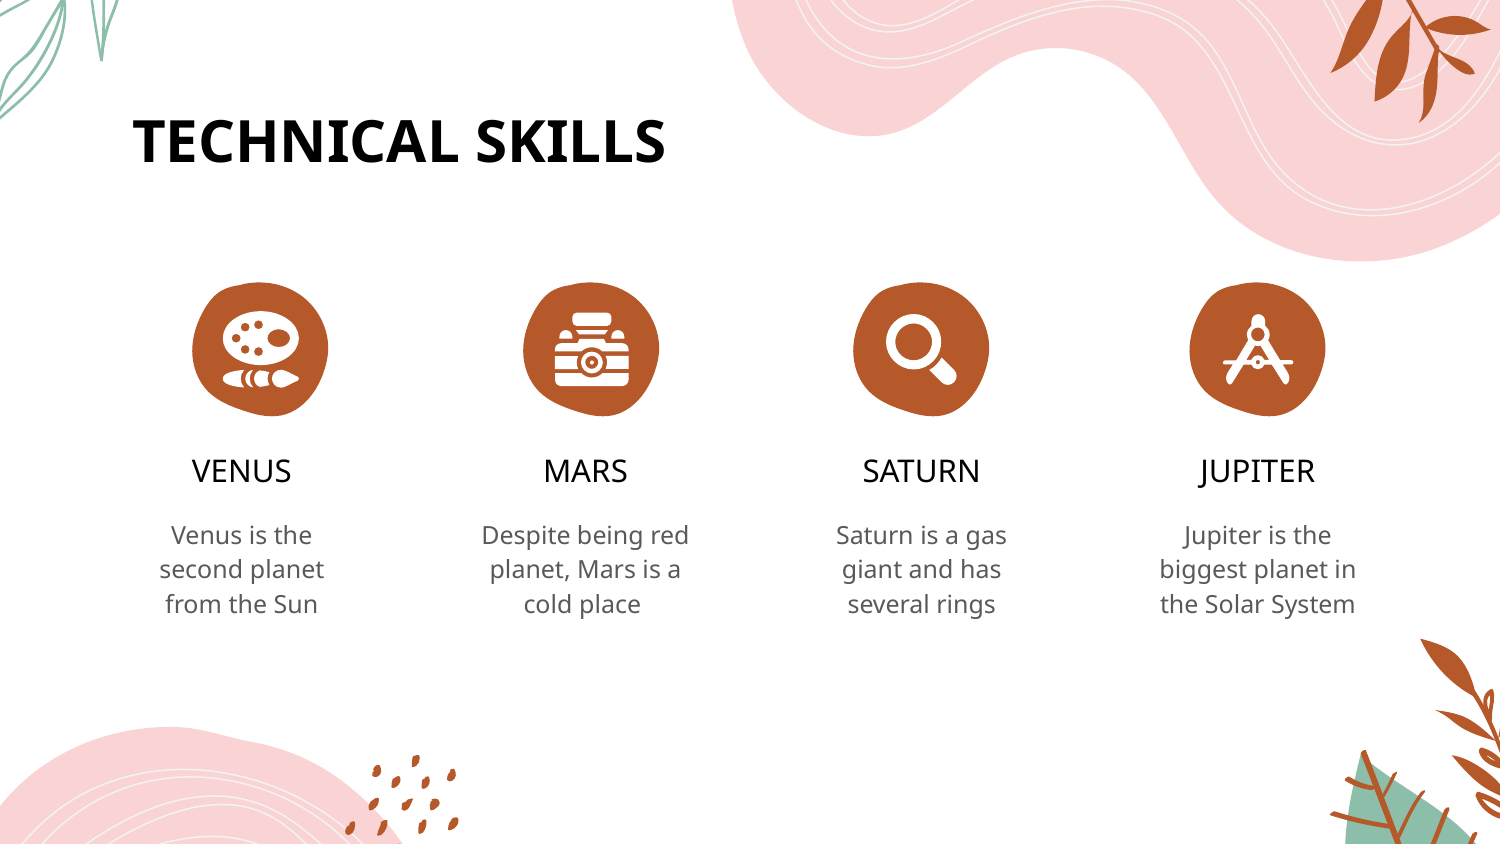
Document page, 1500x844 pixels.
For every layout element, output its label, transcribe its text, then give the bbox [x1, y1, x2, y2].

title TECHNICAL SKILLS [117, 89, 1500, 184]
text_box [191, 282, 330, 417]
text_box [522, 282, 661, 417]
subtitle Venus is the second planet from the Sun [117, 499, 367, 622]
title MARS [460, 436, 711, 499]
title SATURN [797, 436, 1047, 499]
subtitle Jupiter is the biggest planet in the Solar System [1133, 499, 1383, 622]
subtitle Despite being red planet, Mars is a cold place [460, 499, 711, 622]
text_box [1189, 282, 1327, 417]
title JUPITER [1133, 436, 1383, 499]
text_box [852, 282, 991, 417]
title VENUS [117, 436, 367, 499]
subtitle Saturn is a gas giant and has several rings [797, 499, 1047, 622]
